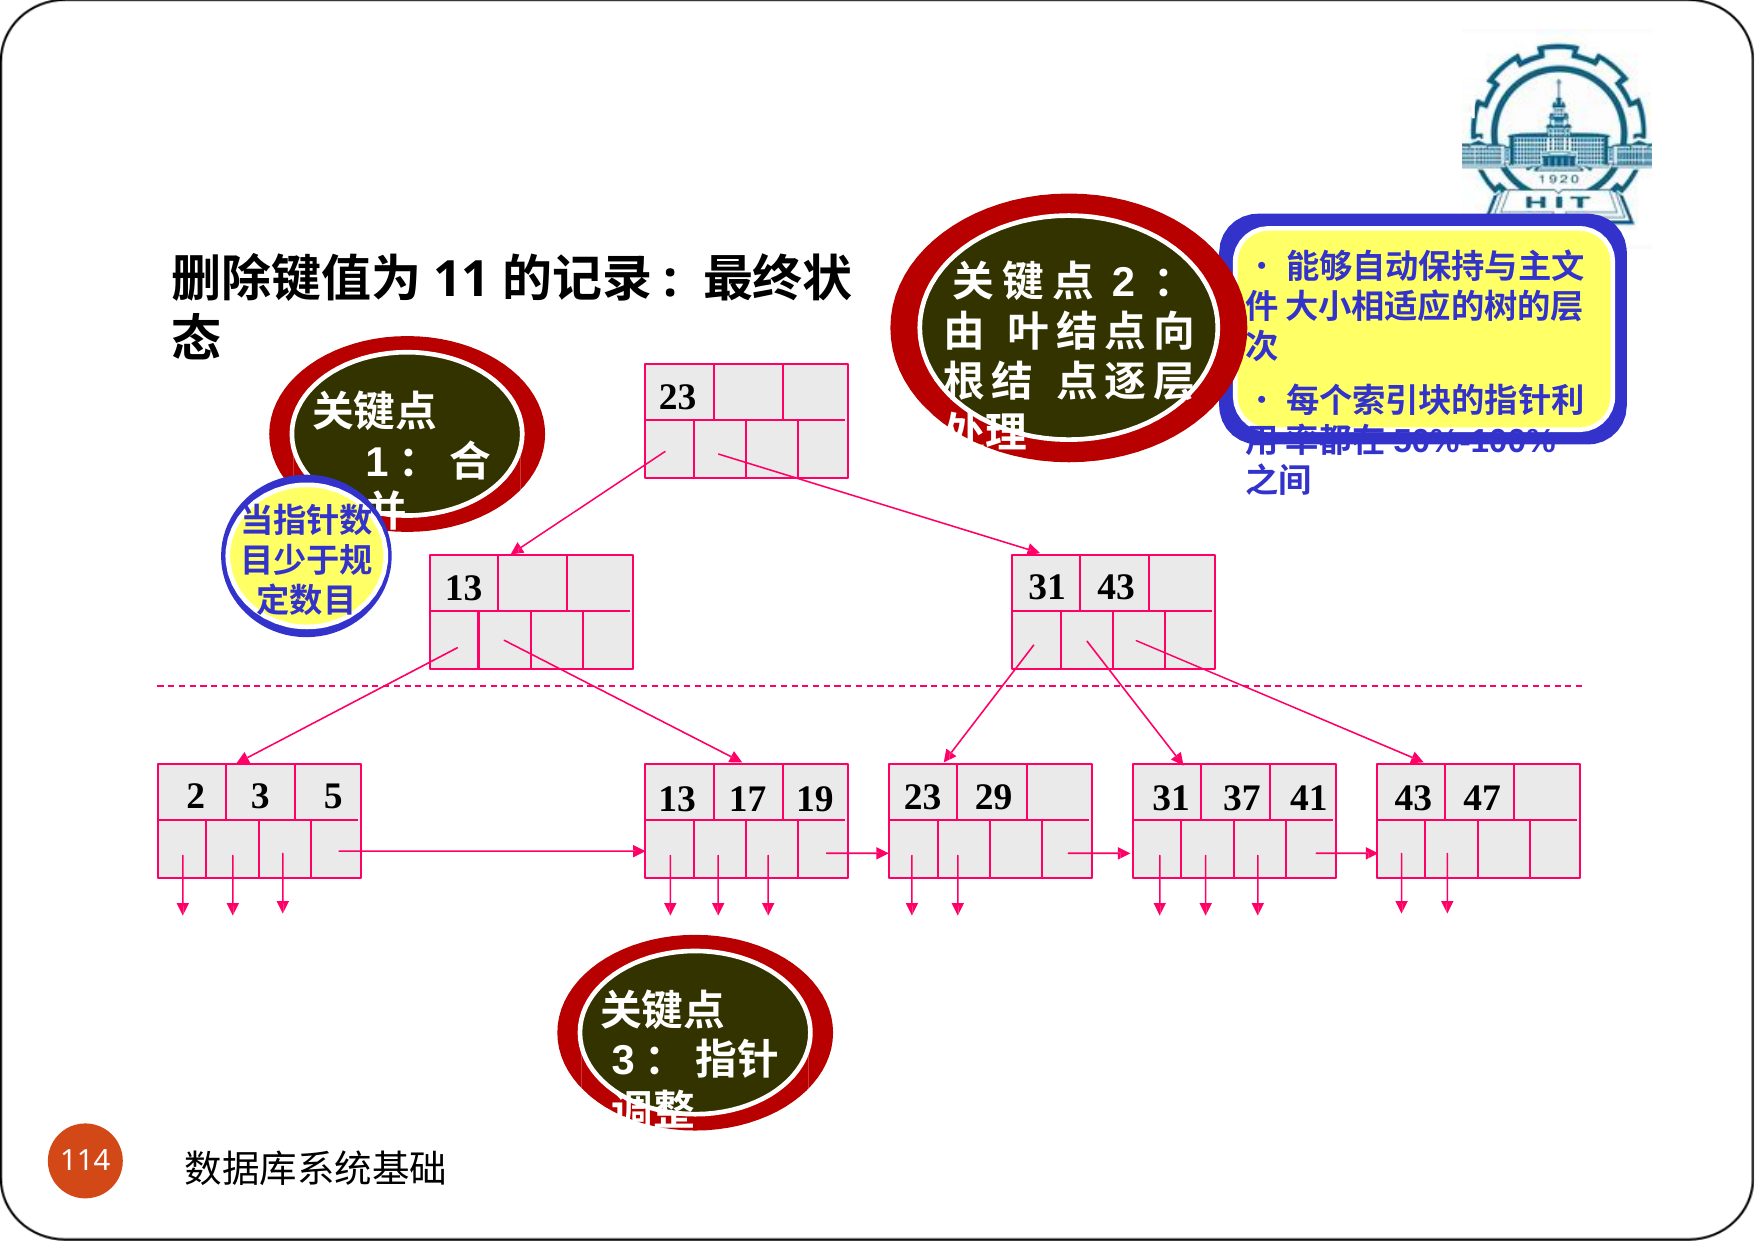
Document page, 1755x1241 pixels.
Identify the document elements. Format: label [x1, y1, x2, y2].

text_box [157, 246, 1585, 916]
text_box [890, 213, 1627, 499]
title [171, 63, 1583, 271]
text_box [557, 934, 834, 1134]
picture [0, 0, 1755, 1241]
